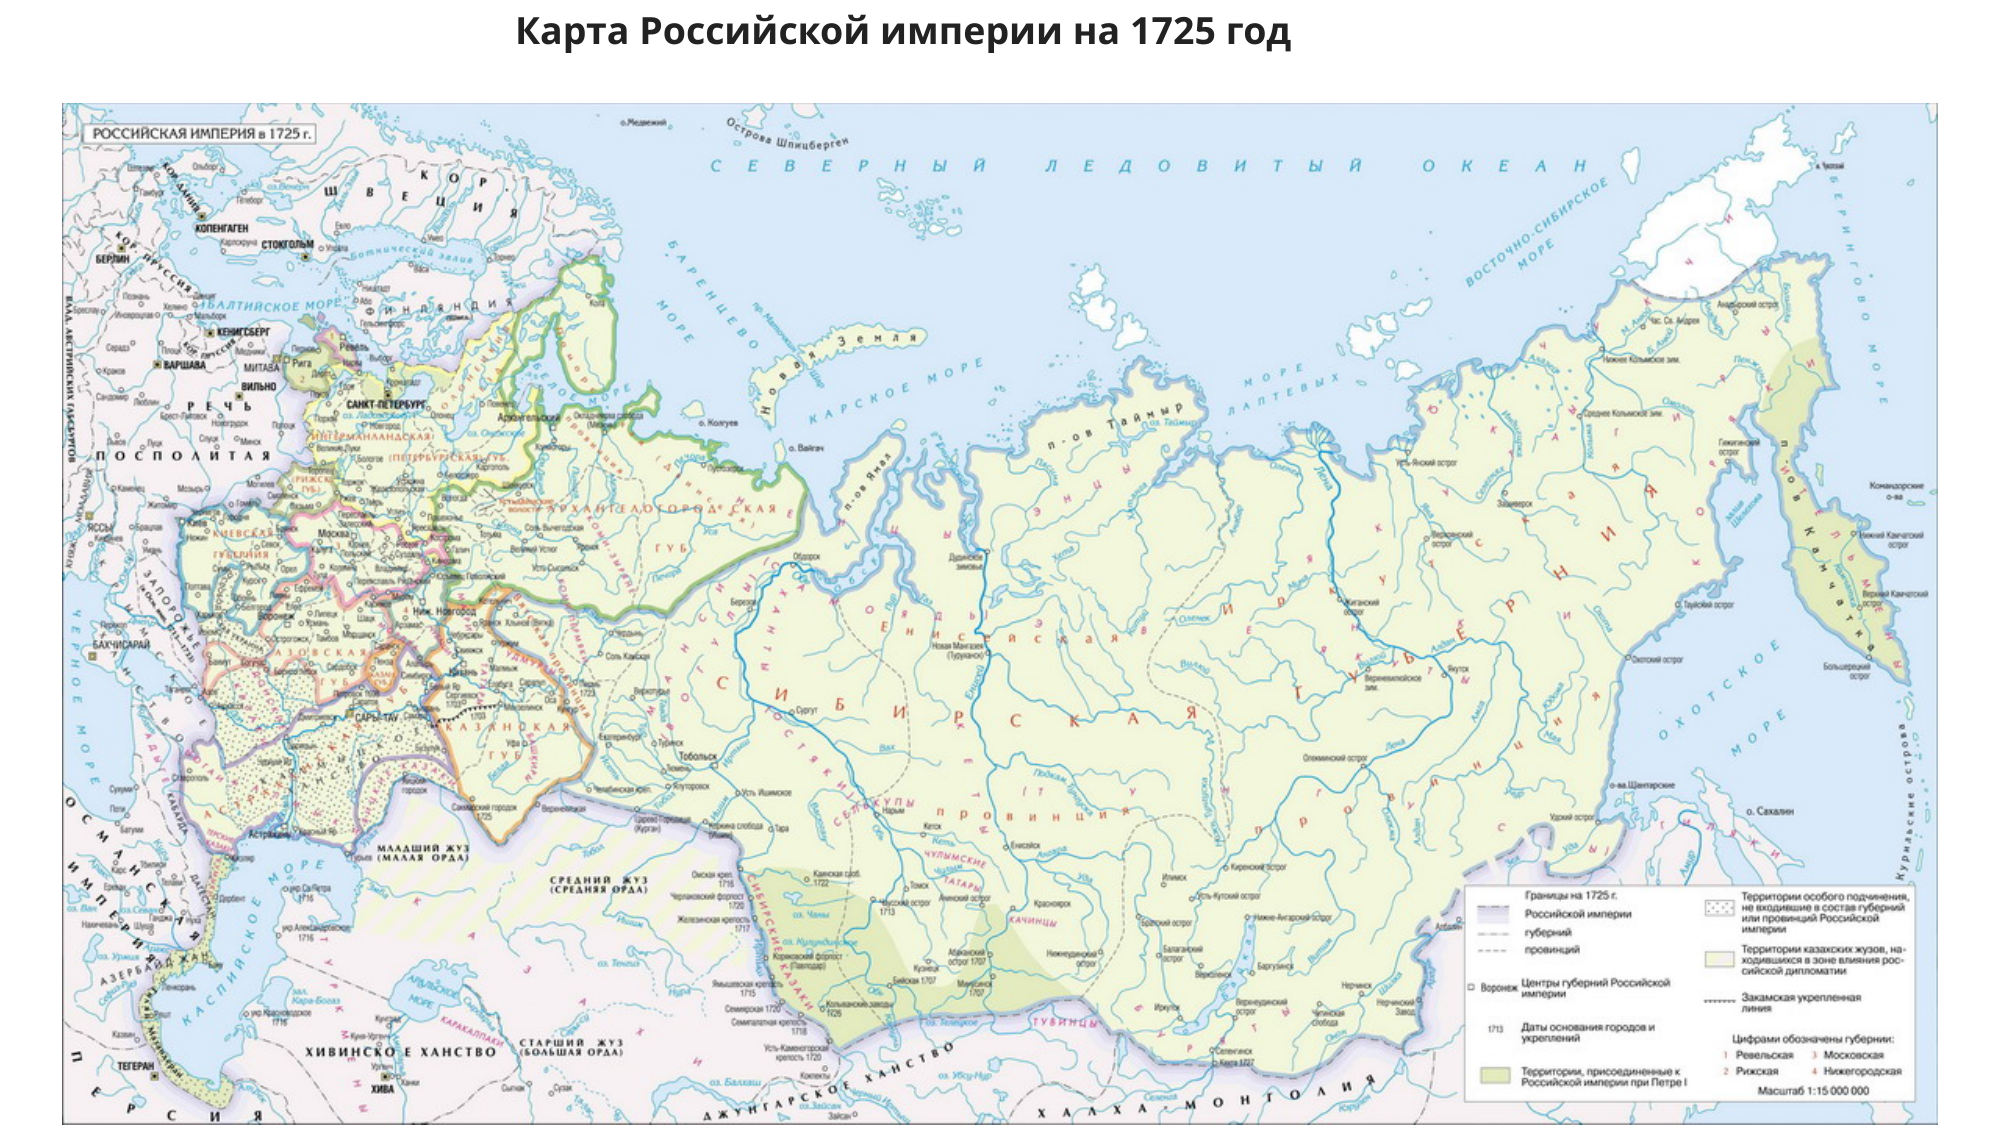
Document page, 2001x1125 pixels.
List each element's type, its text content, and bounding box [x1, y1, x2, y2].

picture [62, 103, 1938, 1125]
text_box Карта Российской империи на 1725 год [500, 0, 1500, 60]
